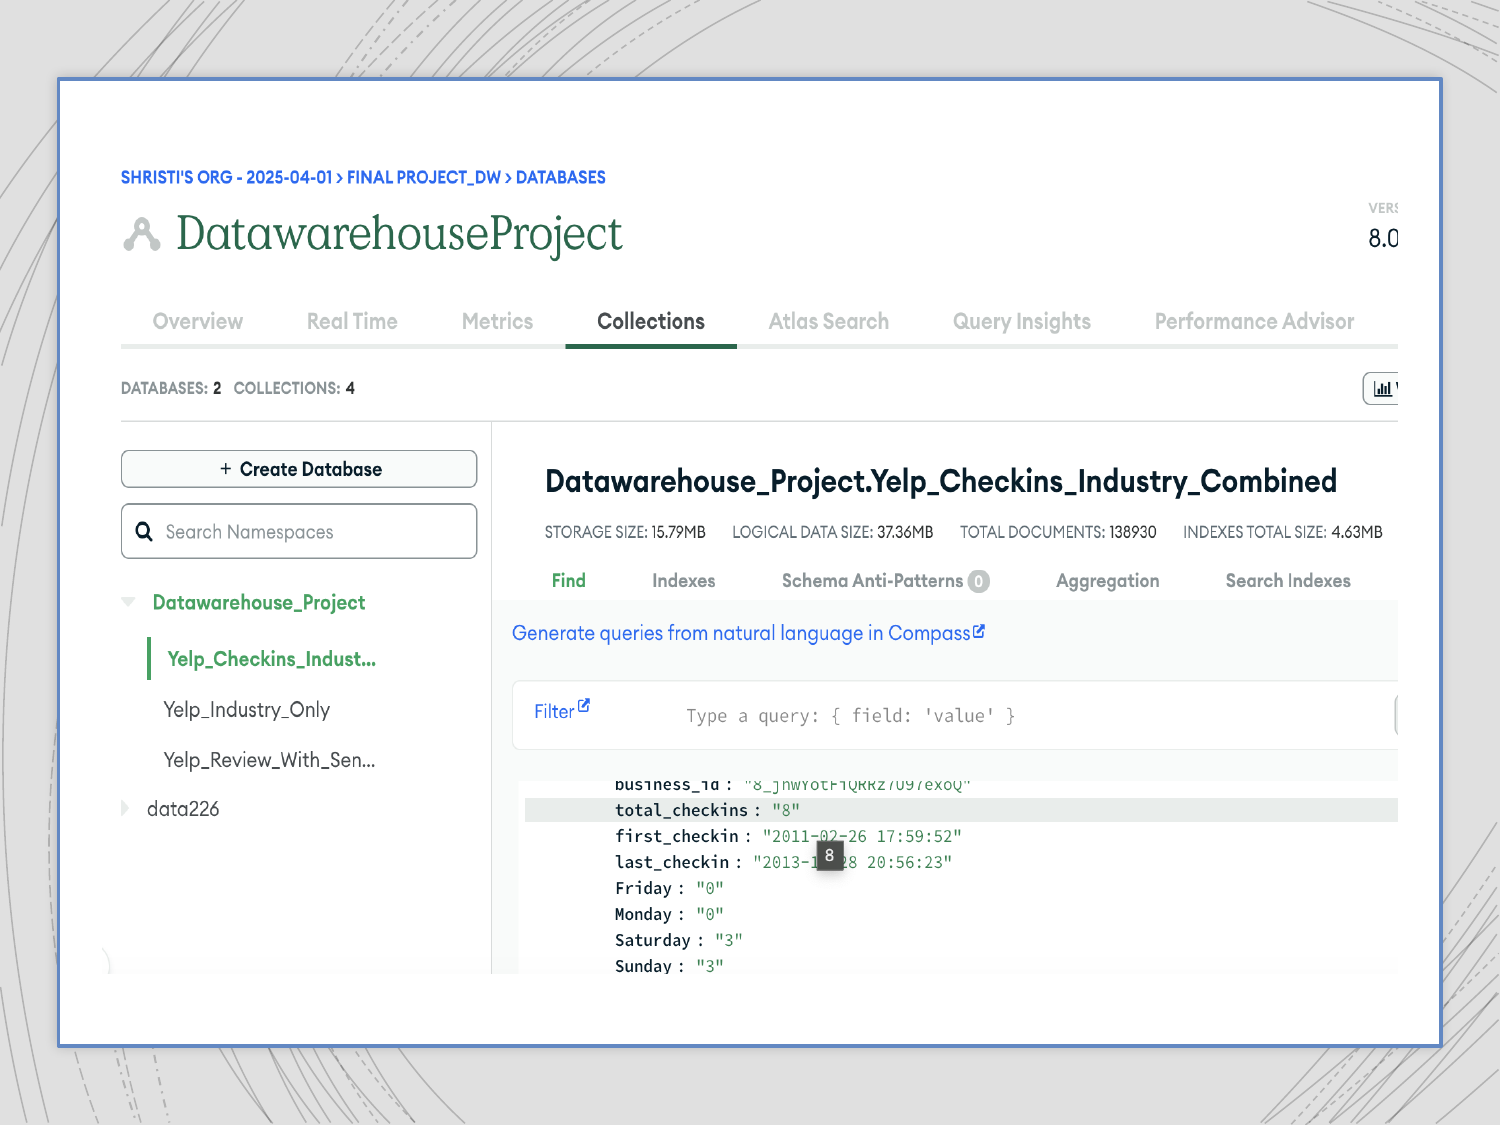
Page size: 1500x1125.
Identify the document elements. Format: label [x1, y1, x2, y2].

text_box [0, 0, 1498, 1125]
picture [102, 150, 1398, 974]
